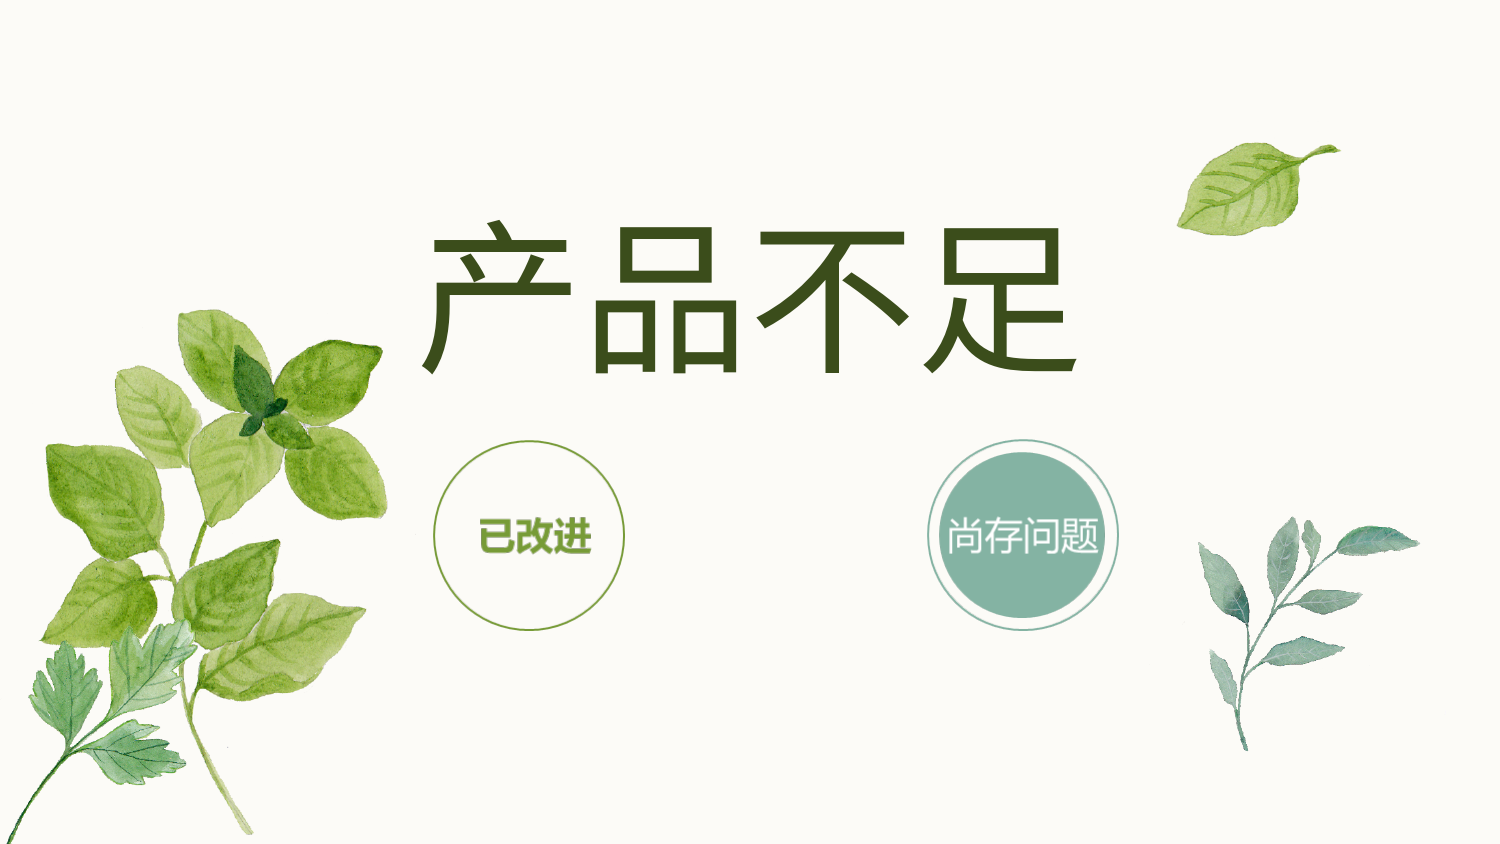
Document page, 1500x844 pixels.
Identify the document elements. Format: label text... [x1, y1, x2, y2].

text_box 产品不足 [401, 186, 1099, 401]
picture [0, 0, 1500, 844]
